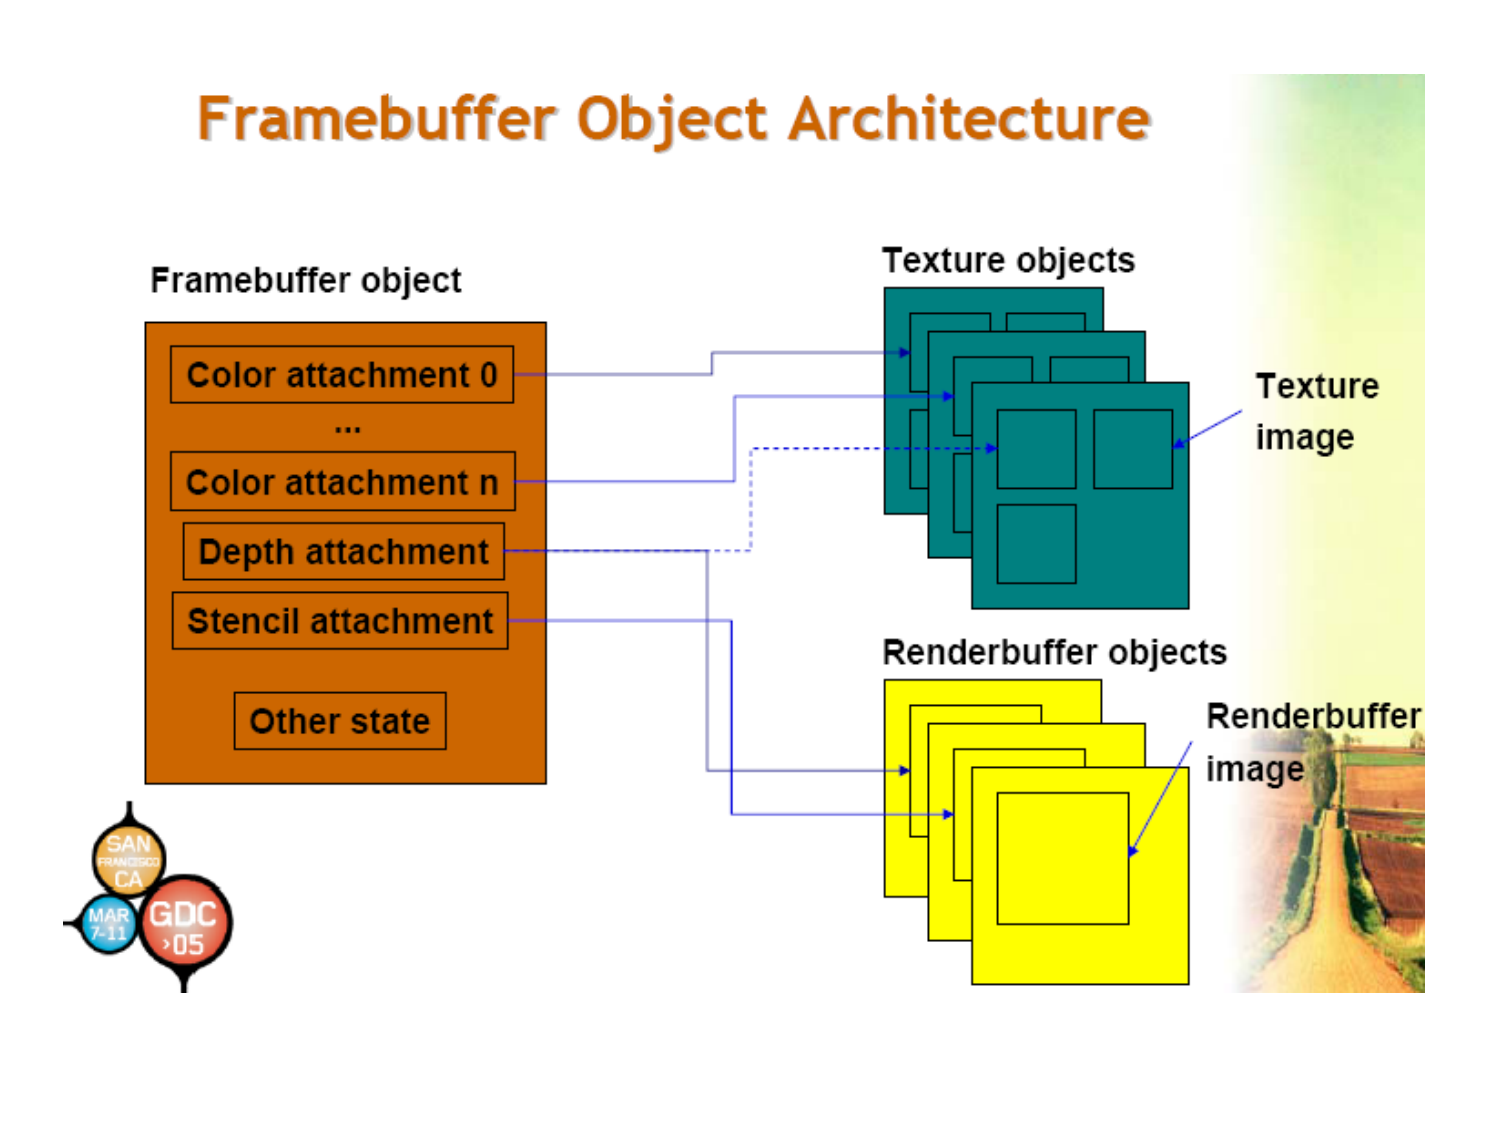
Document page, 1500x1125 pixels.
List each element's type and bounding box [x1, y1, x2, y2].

list [62, 74, 1426, 993]
